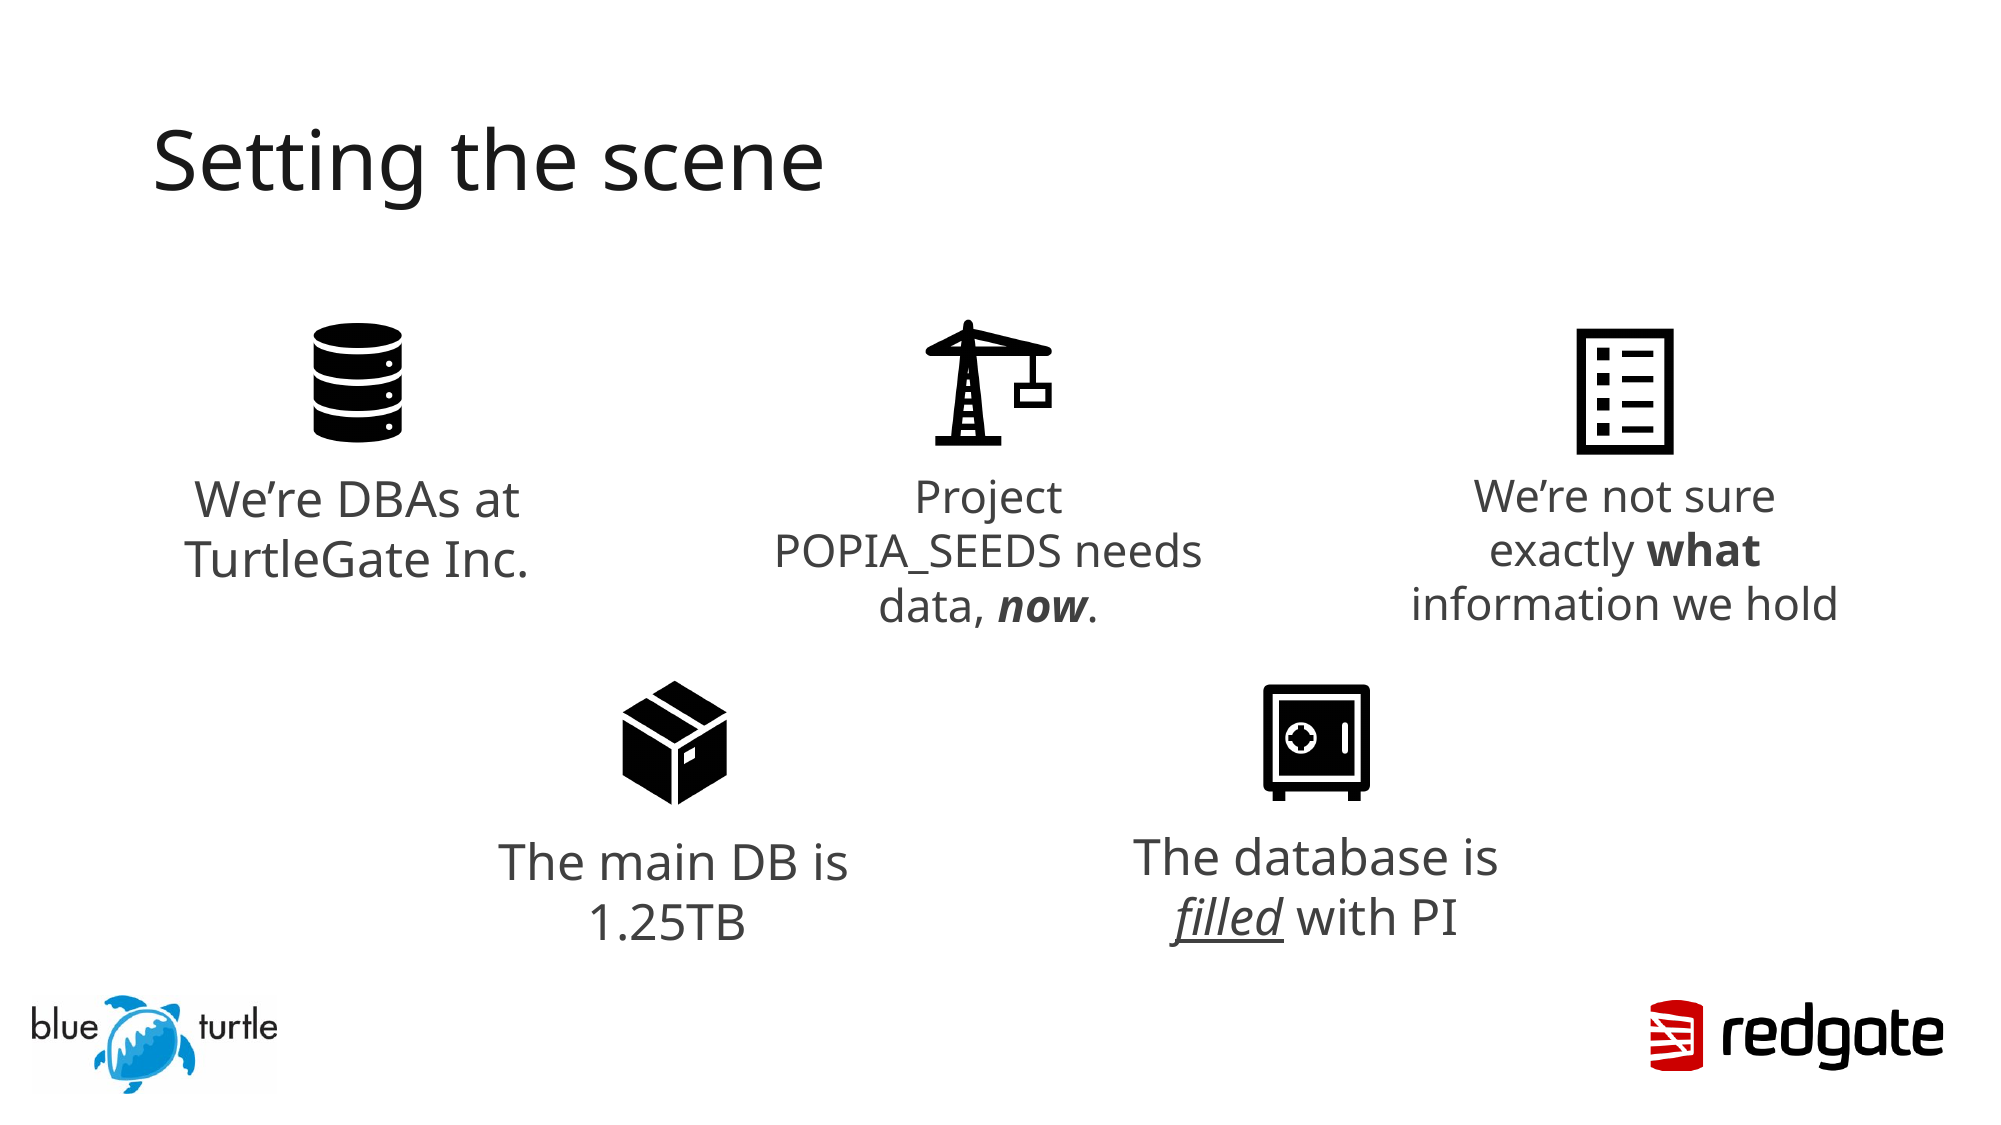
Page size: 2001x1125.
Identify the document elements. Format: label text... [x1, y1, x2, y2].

picture [282, 307, 433, 458]
text_box We’re not sure exactly what information we hold [1391, 460, 1859, 640]
title Setting the scene [137, 76, 1871, 250]
list We’re DBAs at TurtleGate Inc. [124, 460, 591, 640]
list Project POPIA_SEEDS needs data, now. [755, 460, 1222, 640]
list The main DB is 1.25TB [440, 823, 908, 1003]
picture [1549, 316, 1700, 467]
picture [1241, 667, 1392, 818]
list The database is filled with PI [1083, 817, 1550, 998]
picture [599, 667, 750, 818]
picture [32, 995, 277, 1094]
picture [913, 307, 1064, 458]
